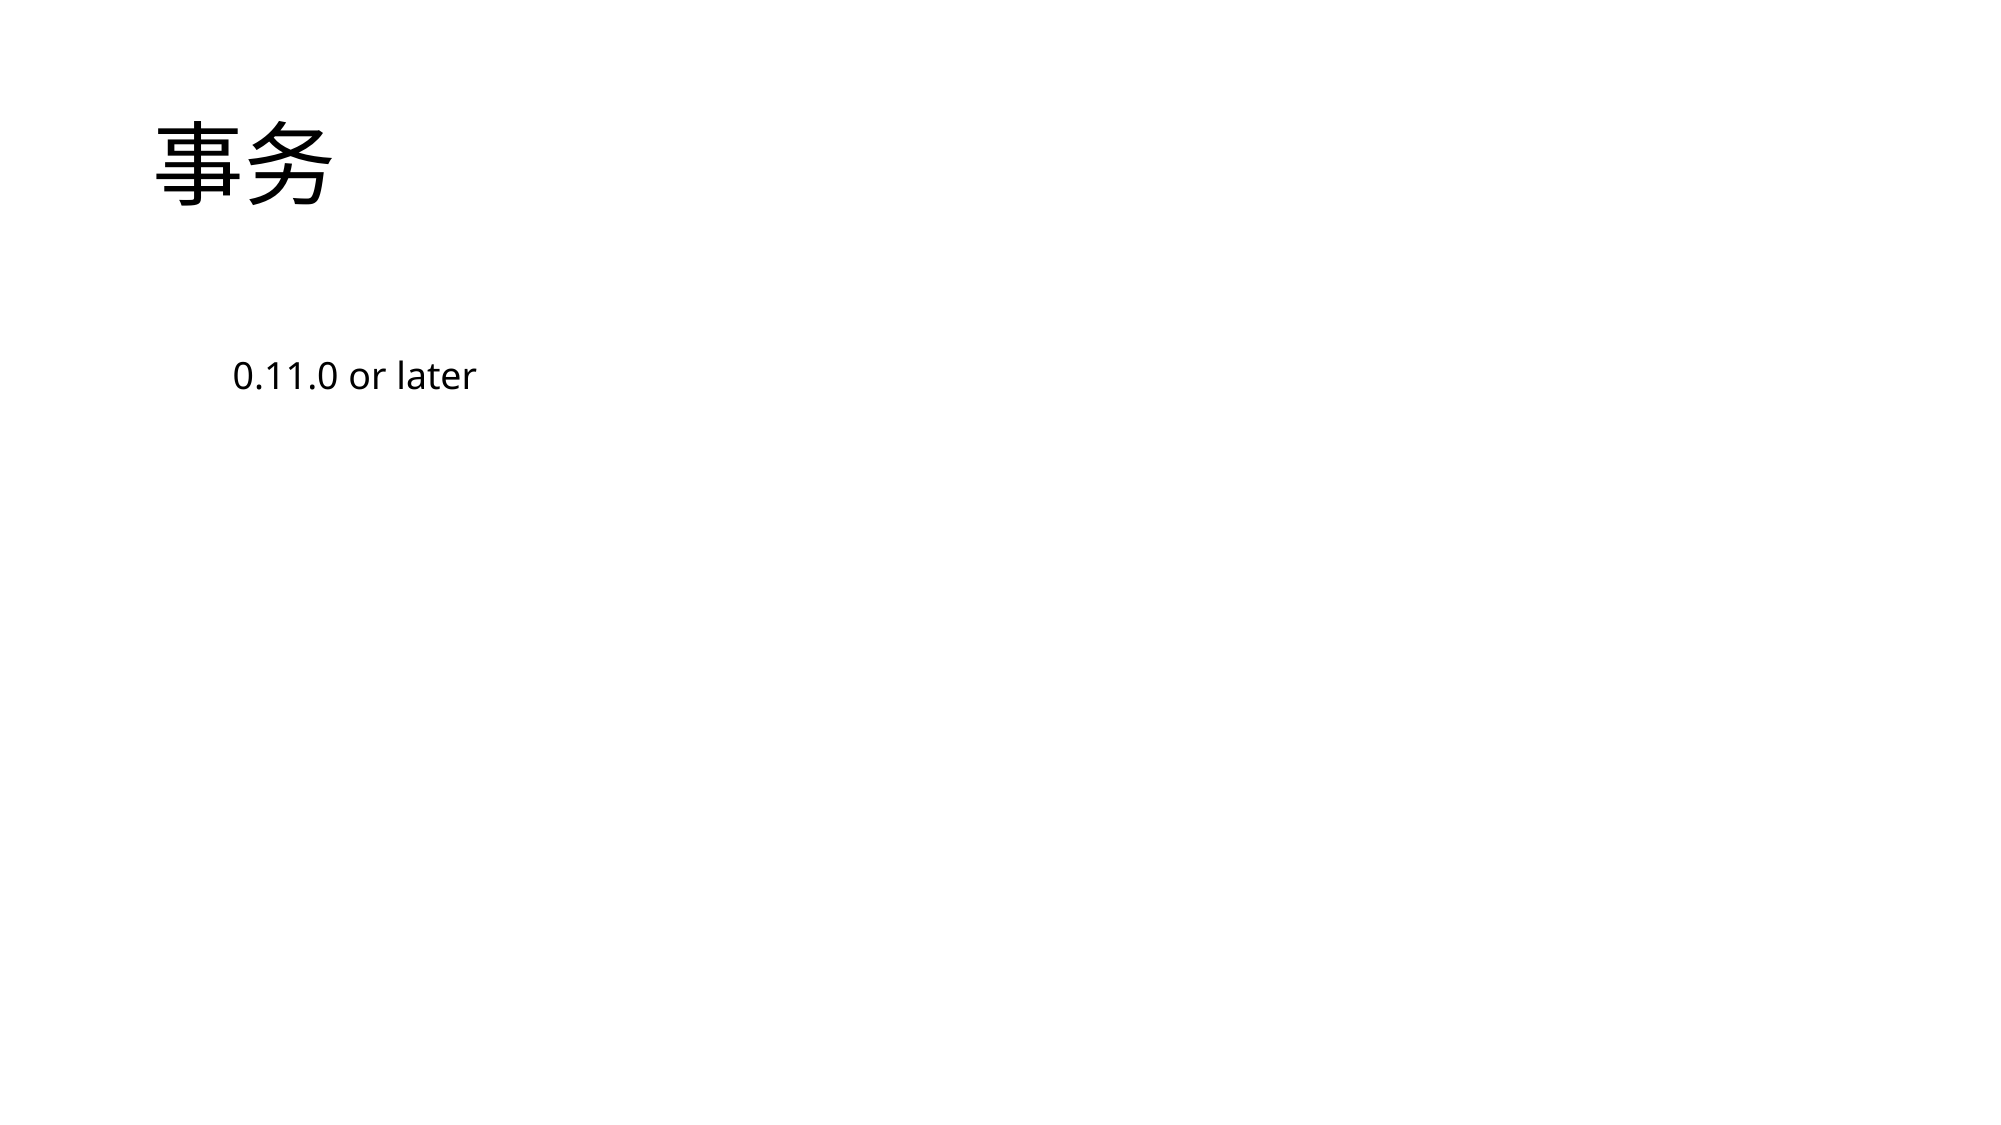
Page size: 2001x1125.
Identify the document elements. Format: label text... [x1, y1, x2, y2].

text_box 0.11.0 or later [217, 344, 493, 405]
title 事务 [137, 59, 1863, 278]
